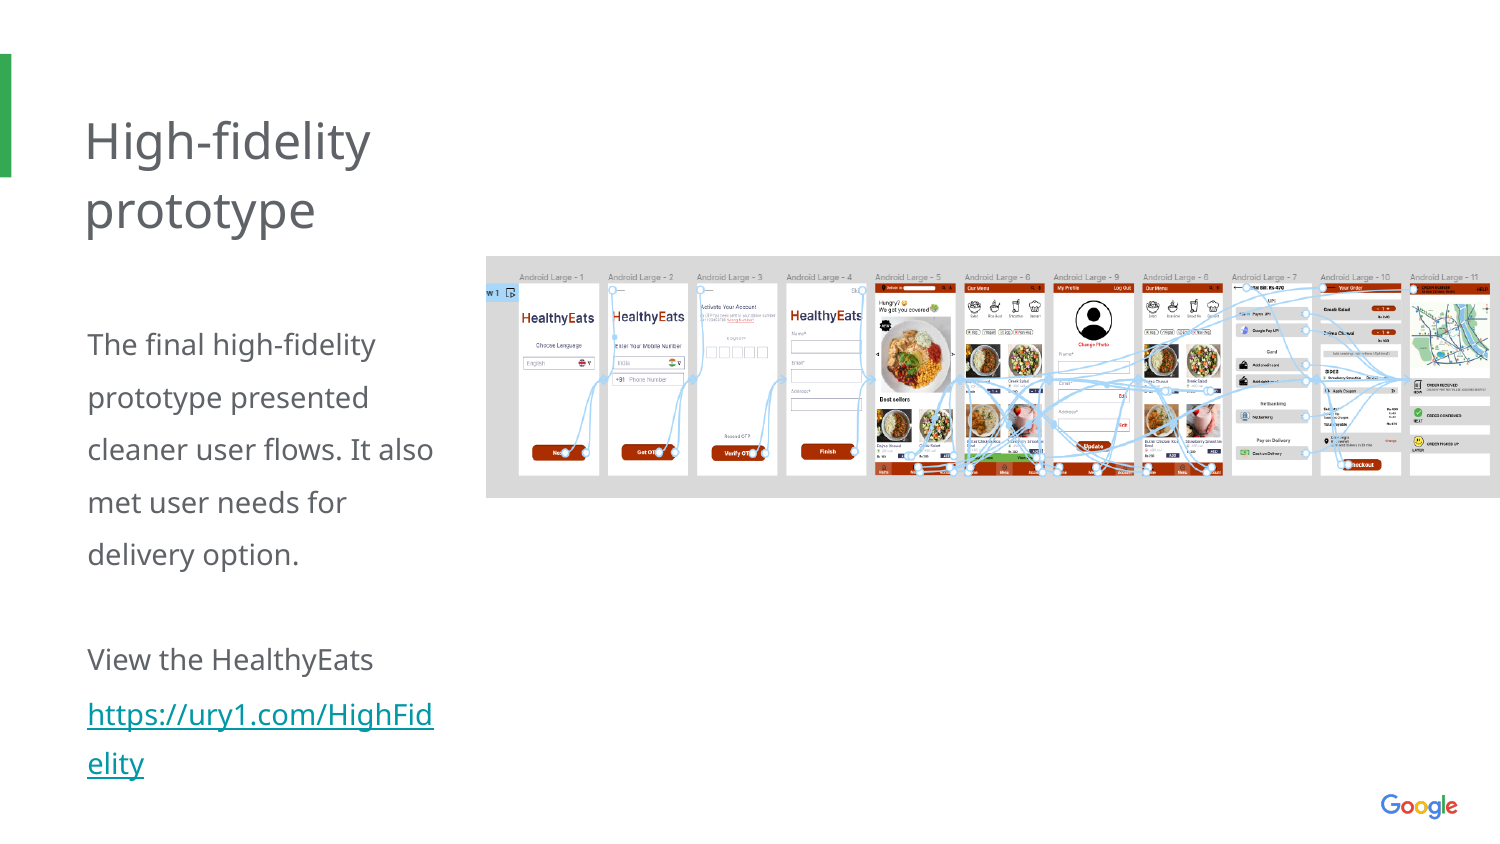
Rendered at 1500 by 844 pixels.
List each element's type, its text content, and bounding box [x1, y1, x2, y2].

picture [1381, 794, 1458, 820]
text_box The final high-fidelity prototype presented cleaner user flows. It also met user needs for delivery option. View the HealthyEats https://ury1.com/HighFidelity [87, 294, 453, 804]
picture [486, 255, 1500, 498]
text_box High-fidelity prototype [84, 85, 1234, 254]
